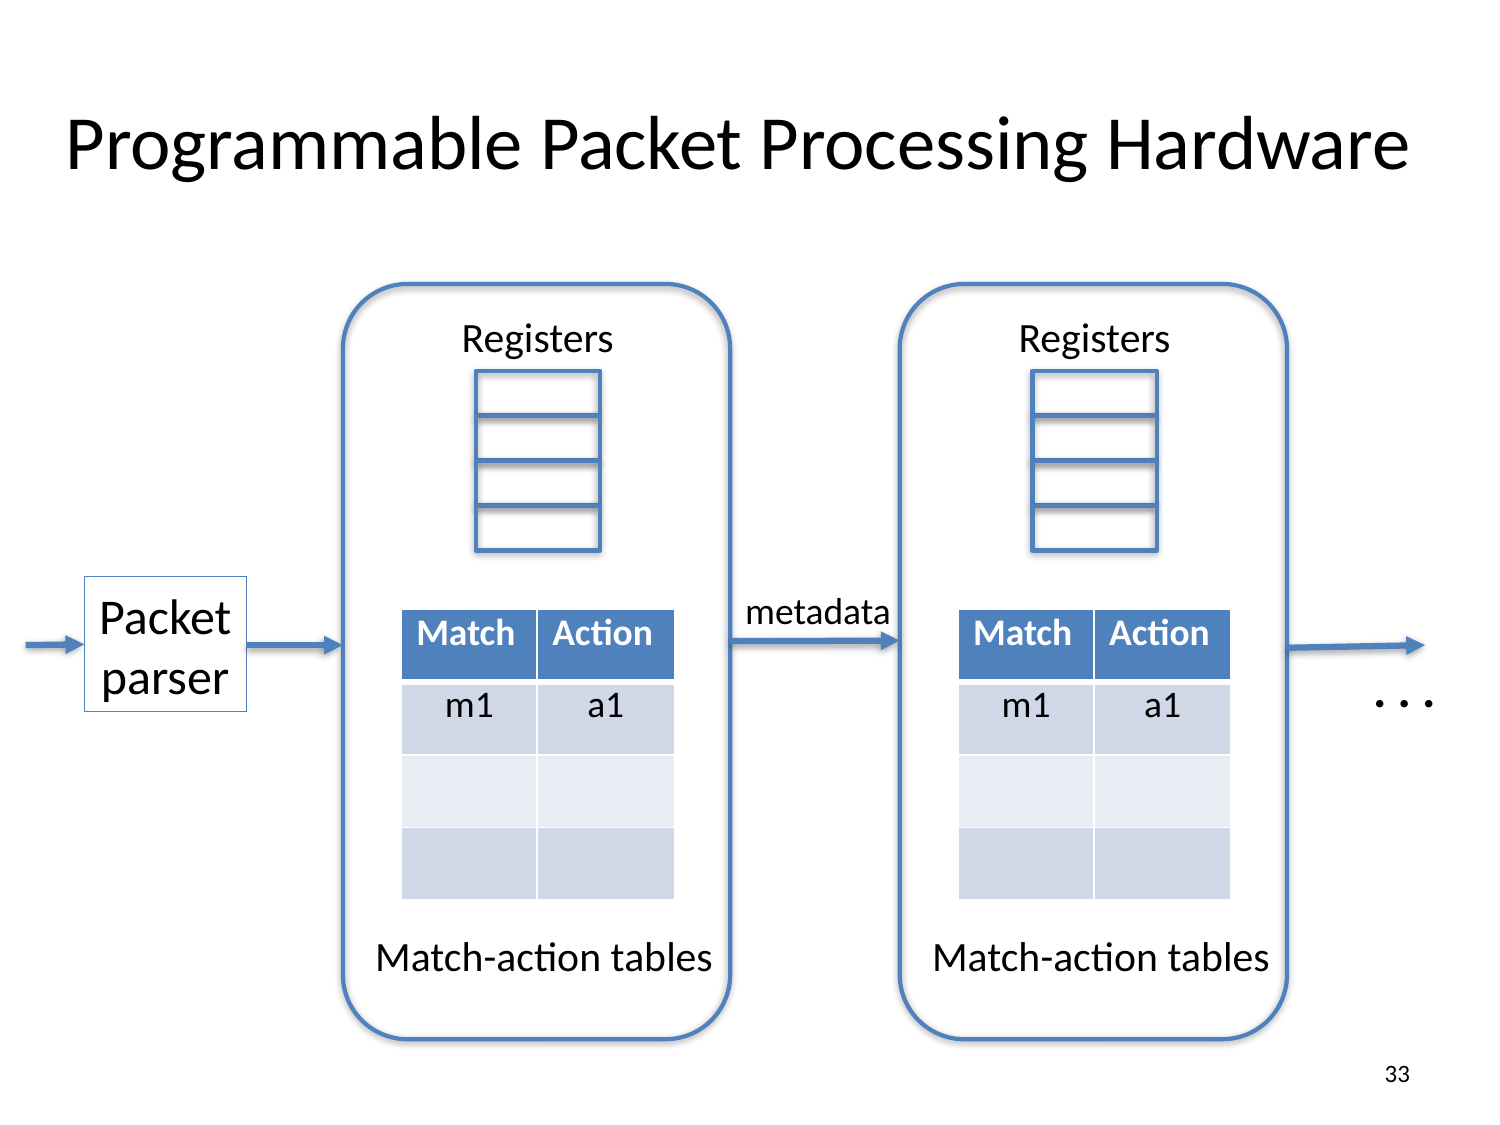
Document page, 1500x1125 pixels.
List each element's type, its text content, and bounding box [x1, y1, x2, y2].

text_box Packet parser [84, 576, 247, 712]
text_box metadata [730, 580, 906, 640]
text_box [340, 281, 733, 1042]
title Programmable Packet Processing Hardware [25, 45, 1451, 233]
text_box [1286, 644, 1426, 649]
text_box [897, 281, 1290, 1042]
text_box . . . [1358, 649, 1451, 725]
slide_number 32 [1074, 1042, 1425, 1103]
